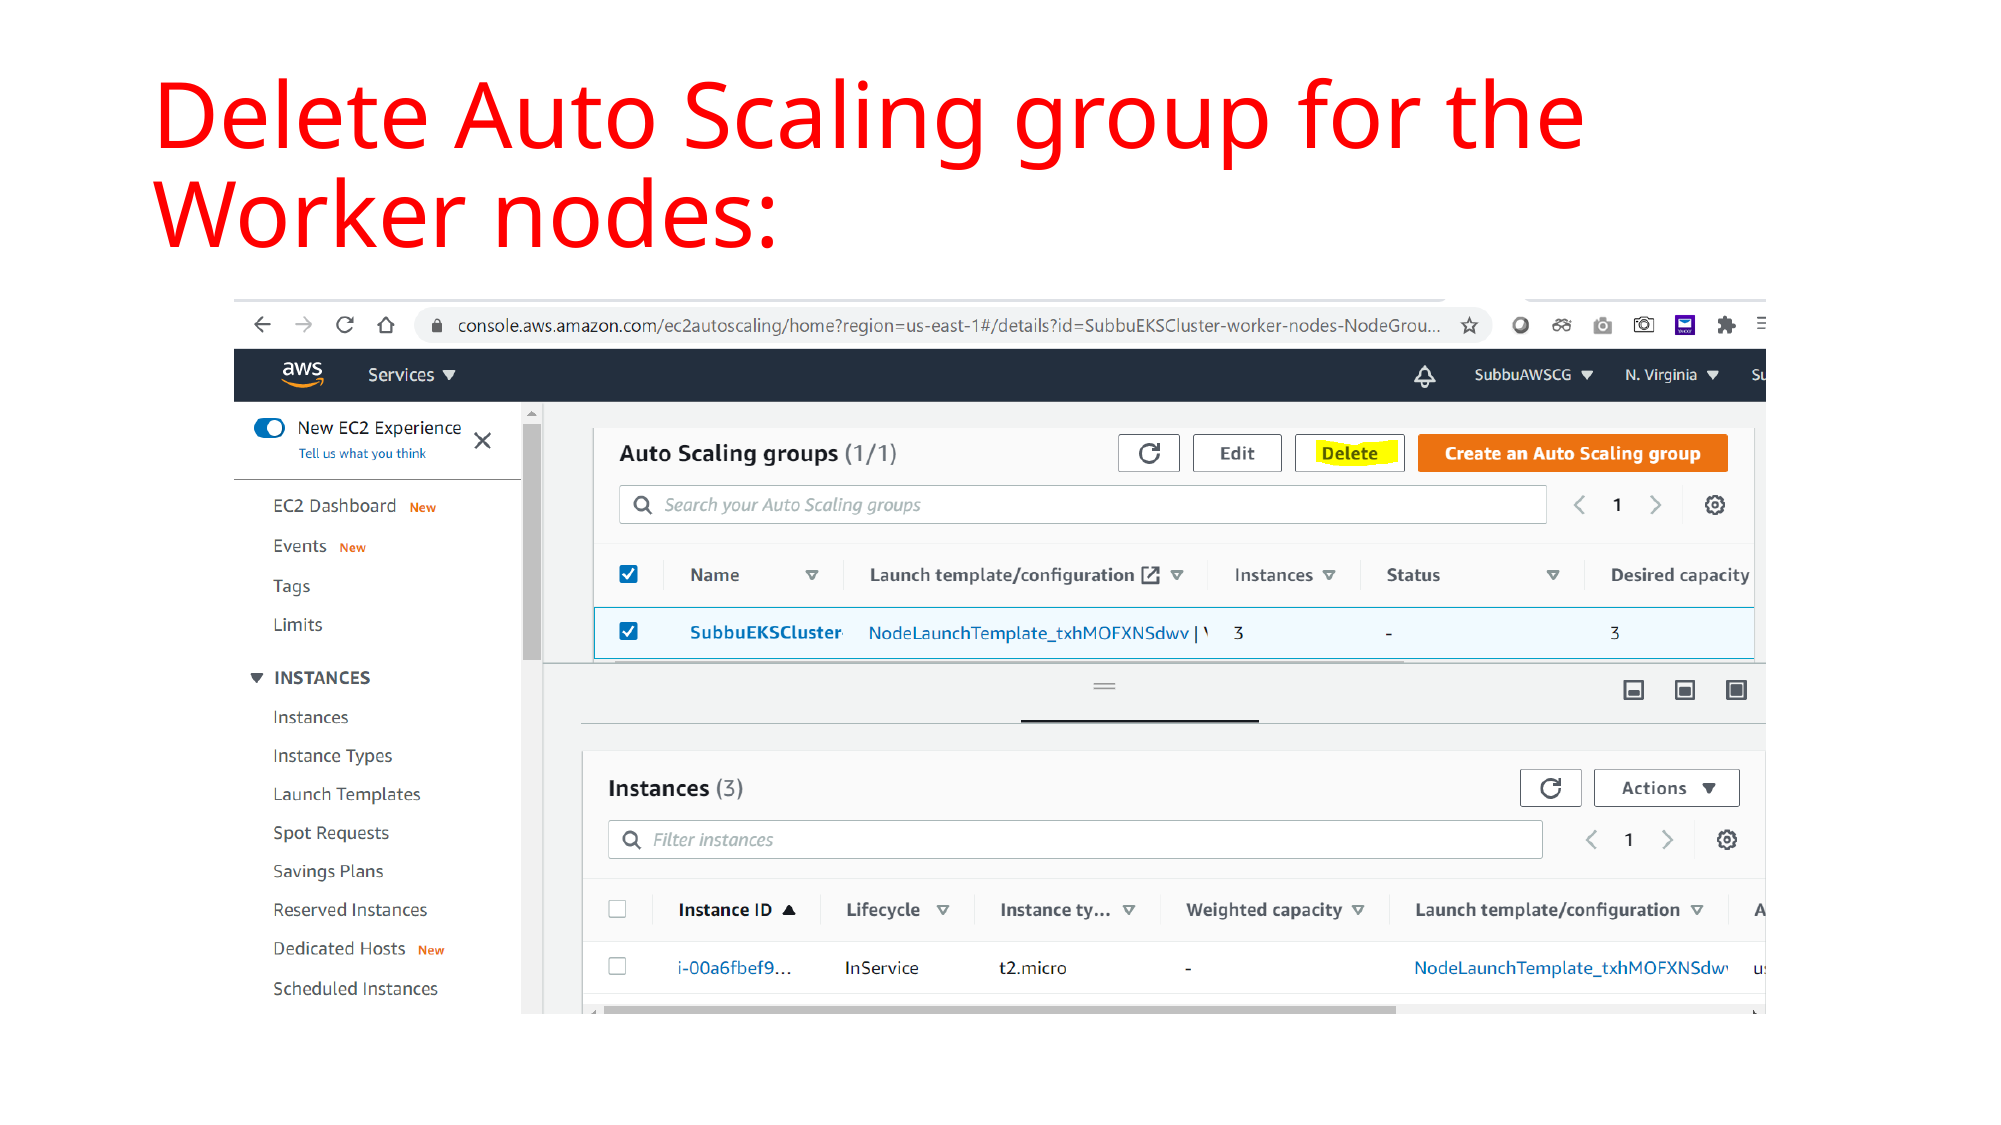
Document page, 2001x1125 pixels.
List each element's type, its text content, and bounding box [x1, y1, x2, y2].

title Delete Auto Scaling group for the Worker nodes: [137, 59, 1863, 278]
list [234, 299, 1766, 1014]
